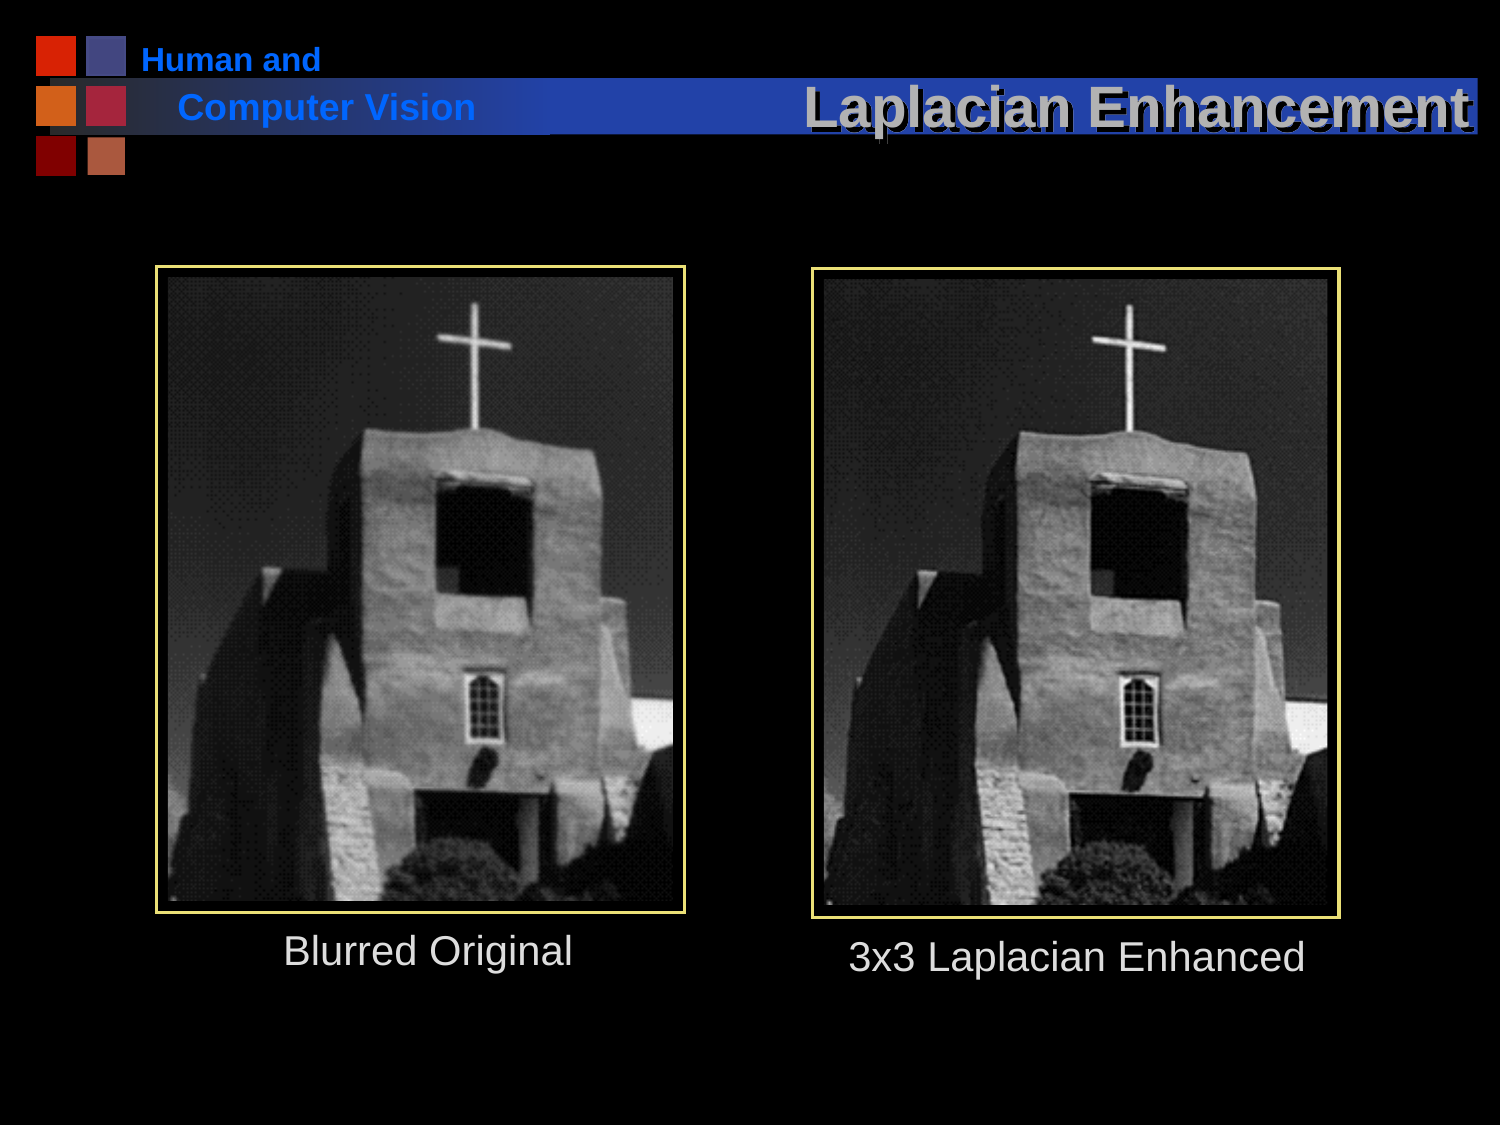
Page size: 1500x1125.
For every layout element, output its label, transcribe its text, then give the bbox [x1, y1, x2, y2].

title Laplacian Enhancement [785, 46, 1489, 148]
picture [157, 267, 684, 912]
text_box 3x3 Laplacian Enhanced [833, 924, 1321, 988]
picture [813, 269, 1338, 916]
text_box Blurred Original [268, 919, 589, 982]
